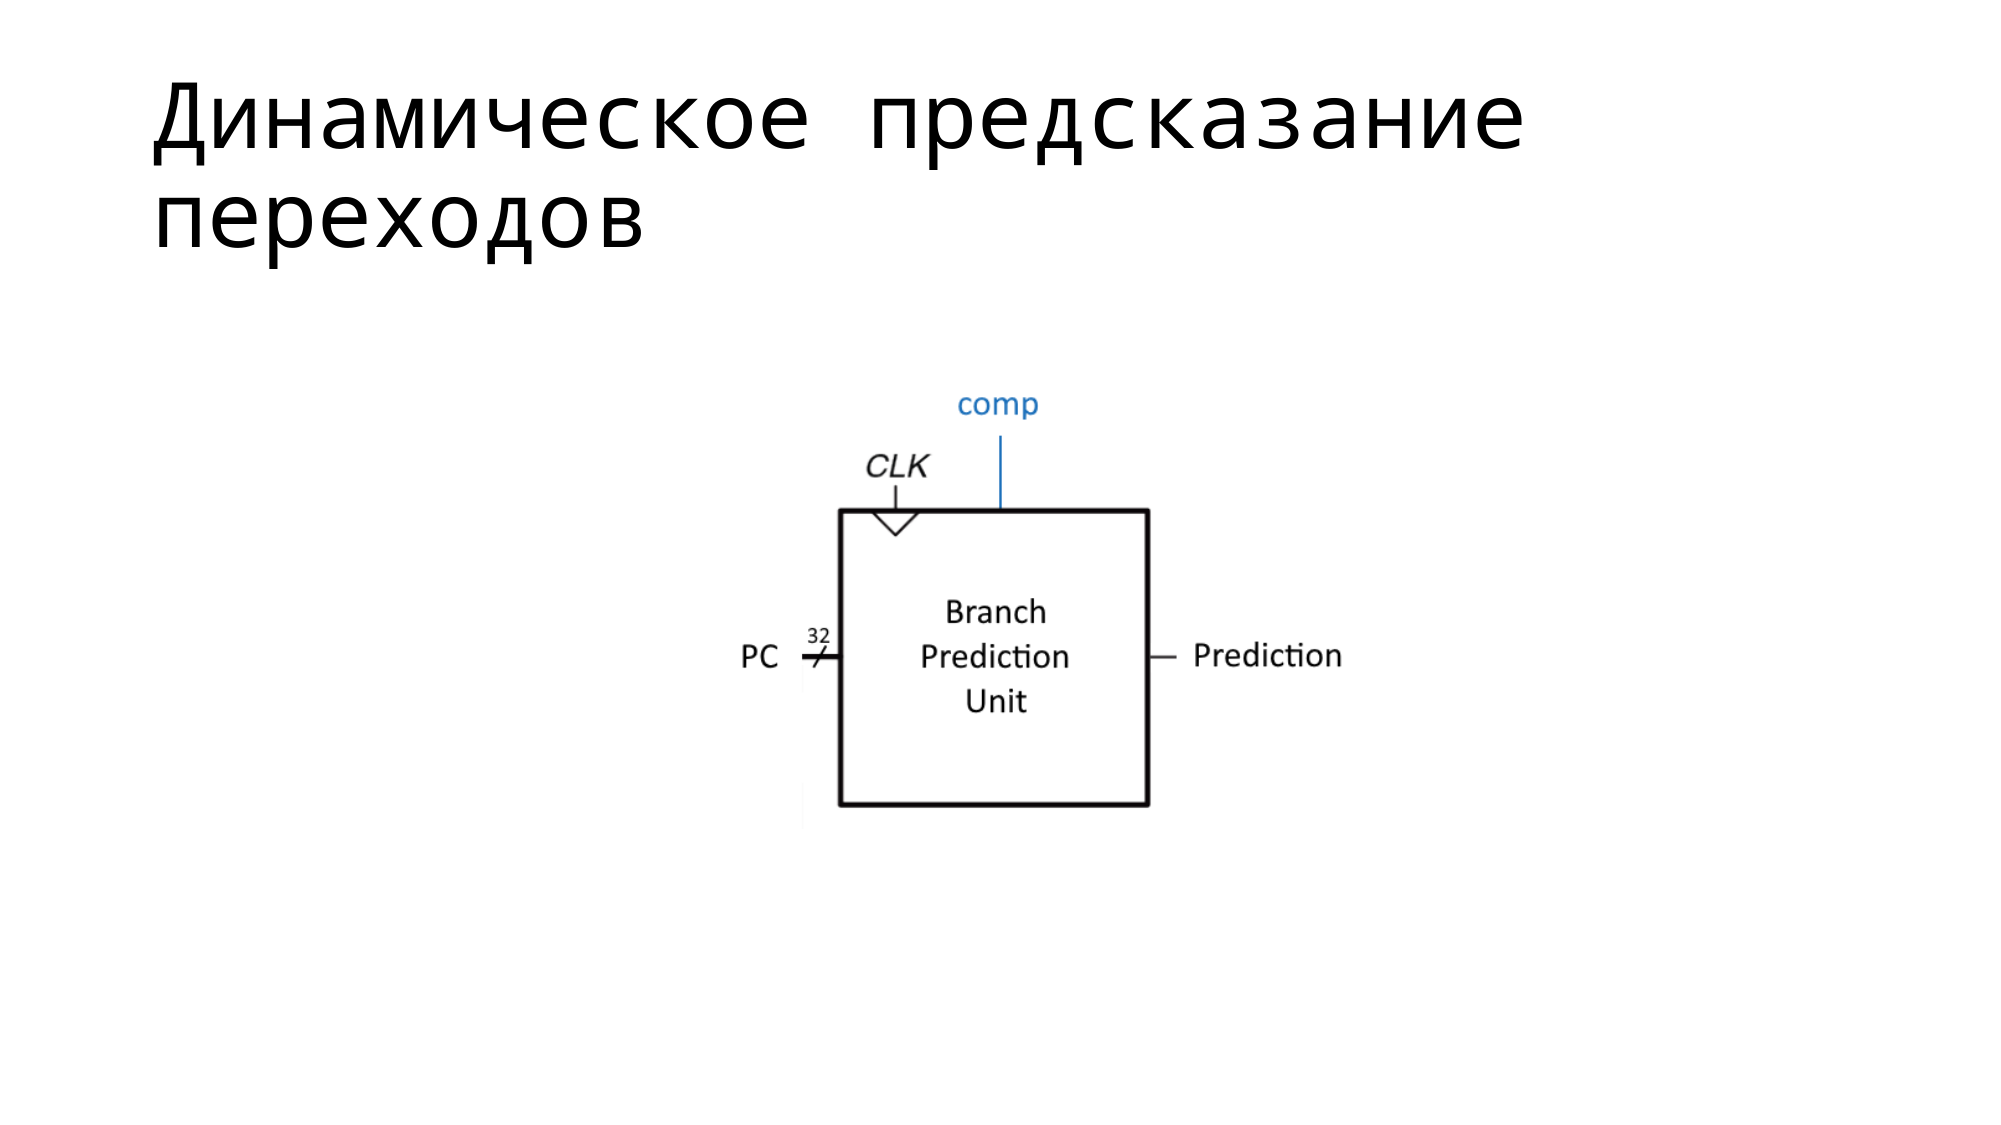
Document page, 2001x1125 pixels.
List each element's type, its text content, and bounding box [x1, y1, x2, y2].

picture [734, 380, 1354, 829]
title Динамическое предсказание переходов [137, 59, 1863, 278]
